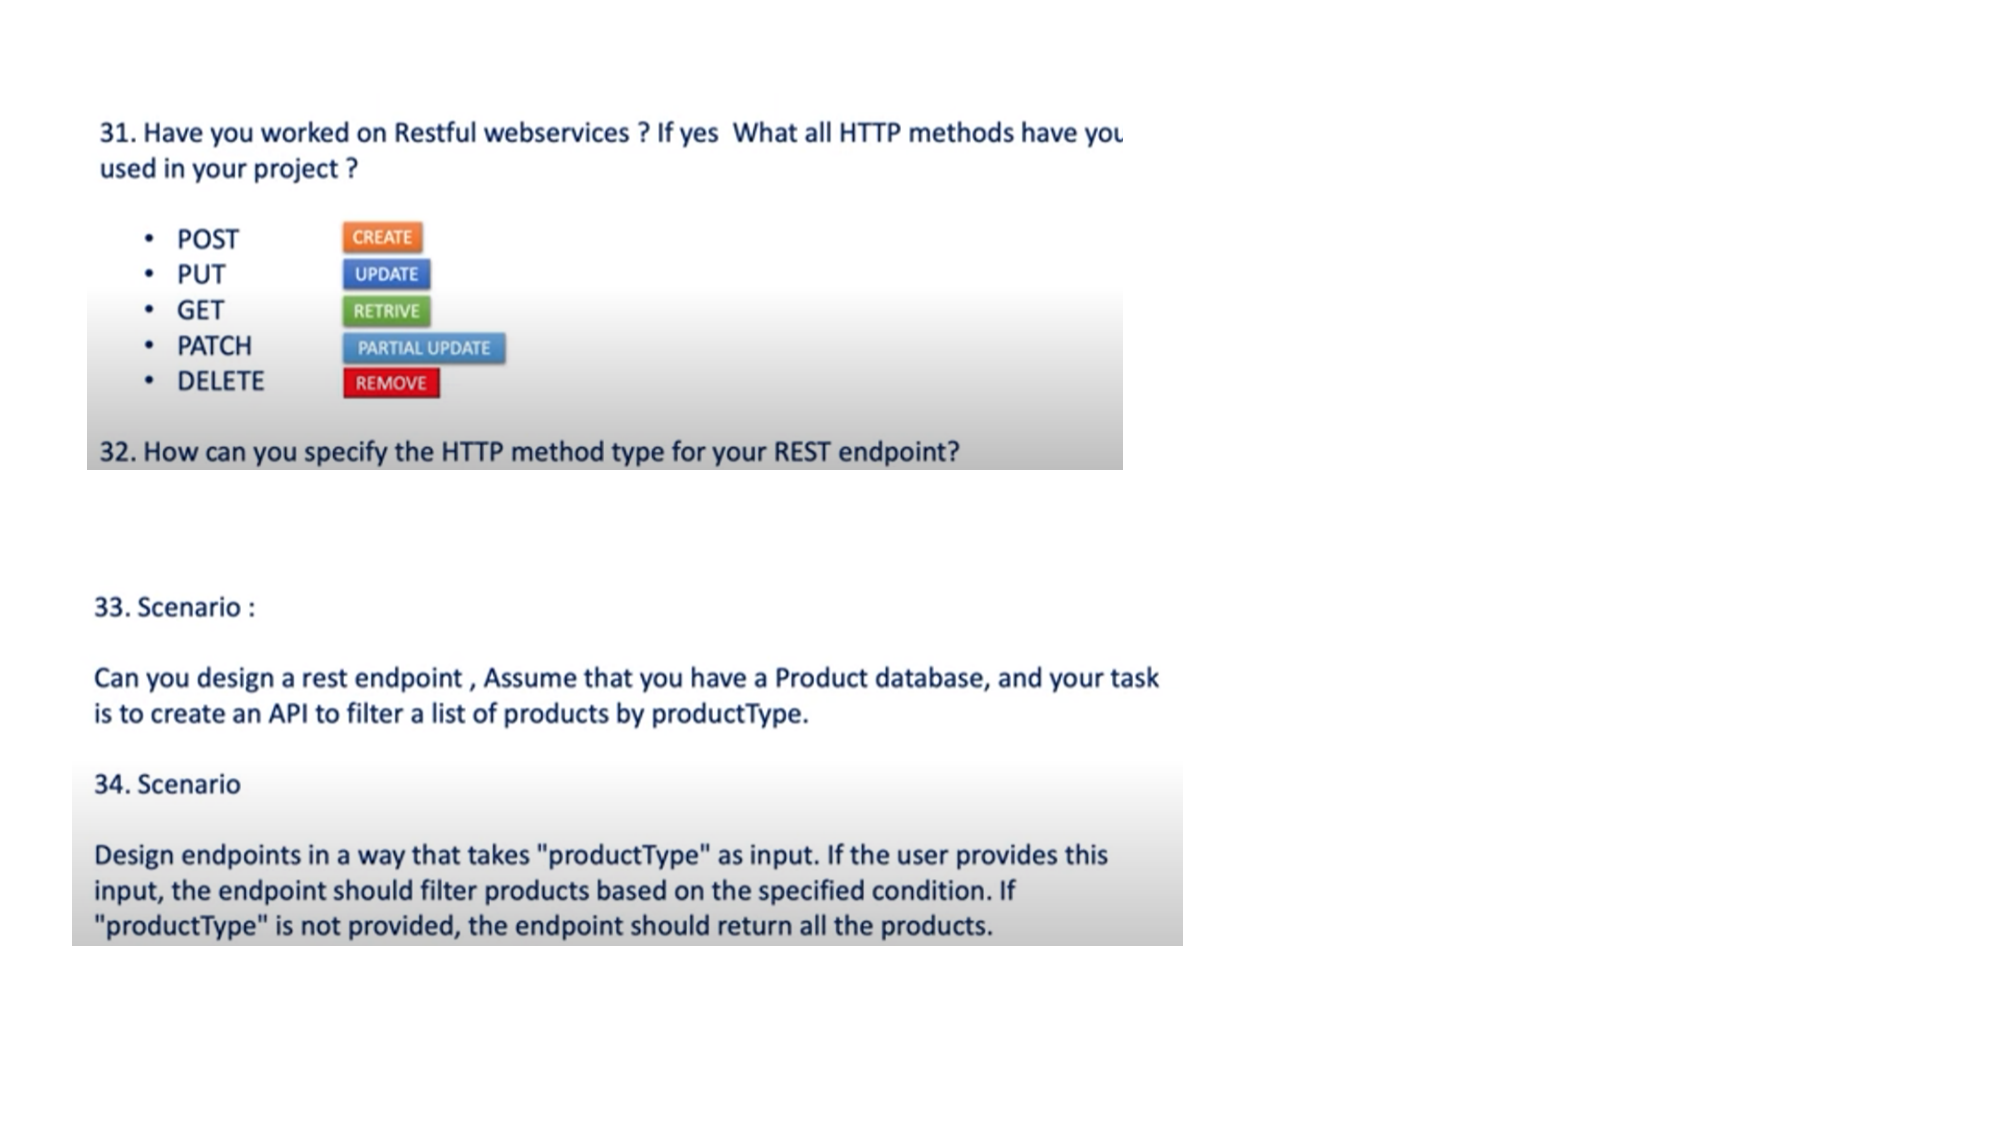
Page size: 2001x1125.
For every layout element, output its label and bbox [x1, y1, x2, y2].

picture [72, 579, 1183, 946]
picture [87, 93, 1123, 470]
